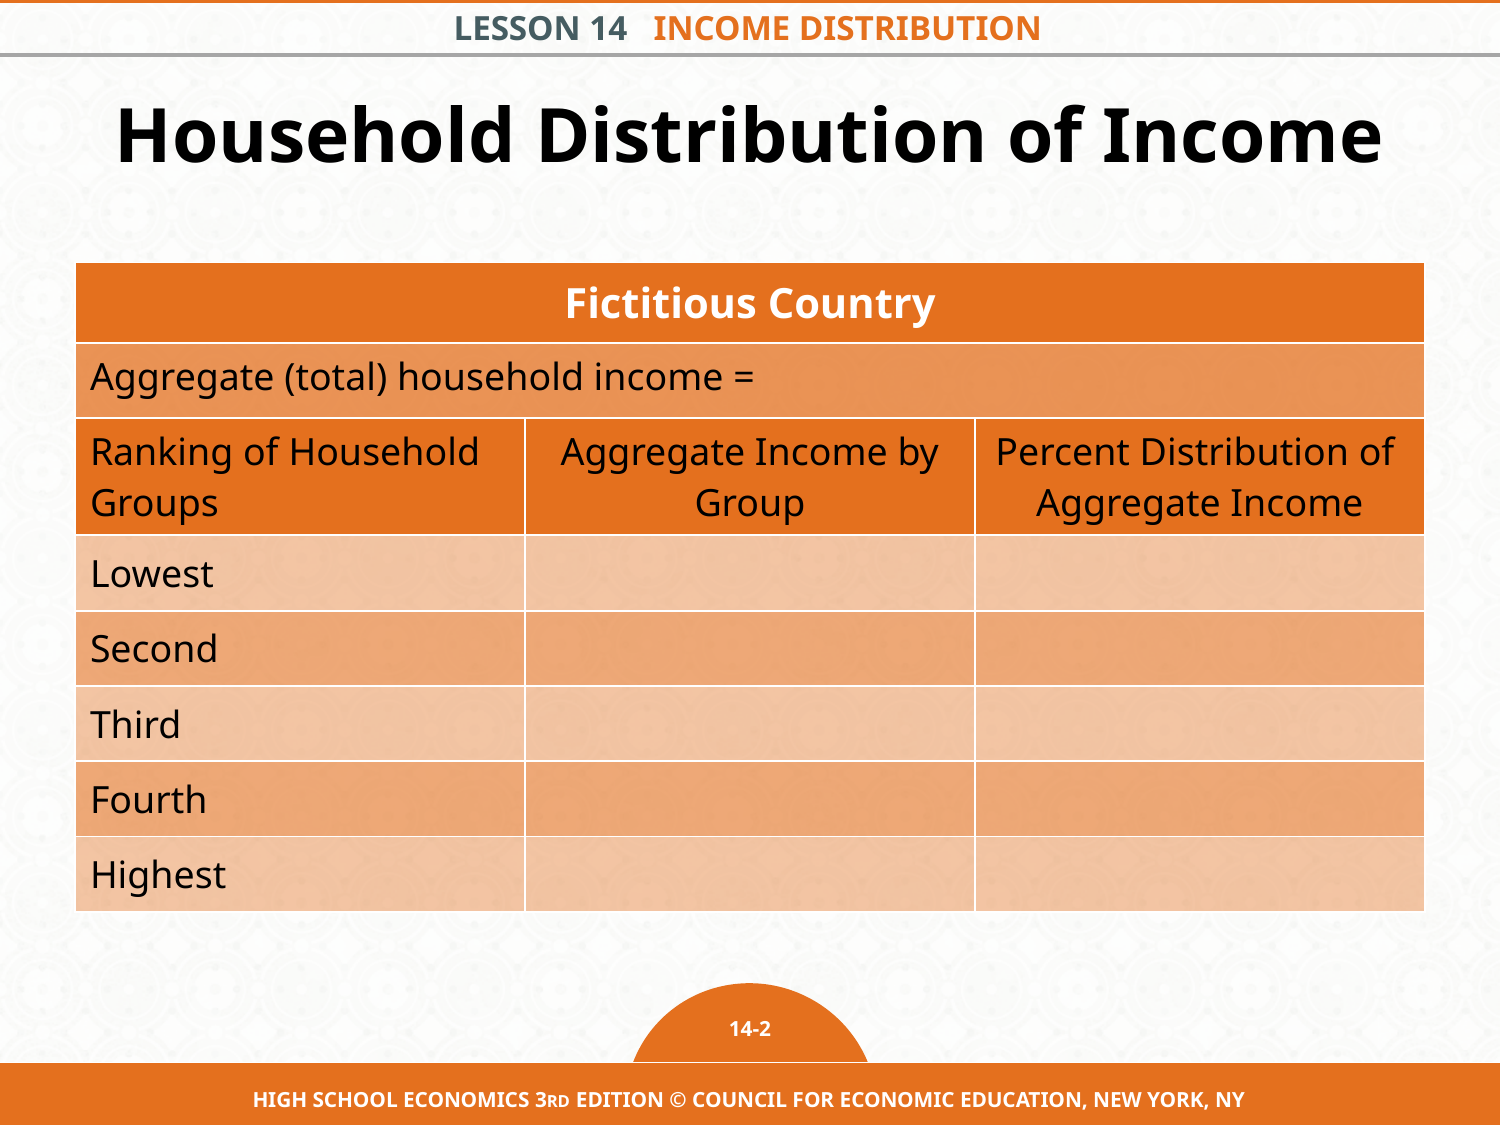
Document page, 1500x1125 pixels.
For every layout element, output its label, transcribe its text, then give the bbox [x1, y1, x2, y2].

table_cell Third [76, 687, 524, 760]
table_header Fictitious Country [76, 263, 1424, 342]
table_cell Second [76, 612, 524, 685]
table_cell [526, 612, 974, 685]
table_cell Fourth [76, 762, 524, 836]
table_cell Percent Distribution of Aggregate Income [976, 419, 1424, 534]
table_cell [976, 687, 1424, 760]
table_cell [976, 612, 1424, 685]
picture [0, 3, 1500, 53]
table_cell Highest [76, 837, 524, 911]
table_cell Ranking of Household Groups [76, 419, 524, 534]
table_cell [976, 837, 1424, 911]
table_cell Aggregate (total) household income = [76, 344, 1424, 417]
table_cell [976, 536, 1424, 610]
table_cell Lowest [76, 536, 524, 610]
table_cell [526, 687, 974, 760]
table_cell [526, 762, 974, 836]
table_cell [526, 837, 974, 911]
title Household Distribution of Income [75, 57, 1425, 208]
table_cell [976, 762, 1424, 836]
table_cell [526, 536, 974, 610]
picture [0, 57, 1500, 1062]
table_cell Aggregate Income by Group [526, 419, 974, 534]
